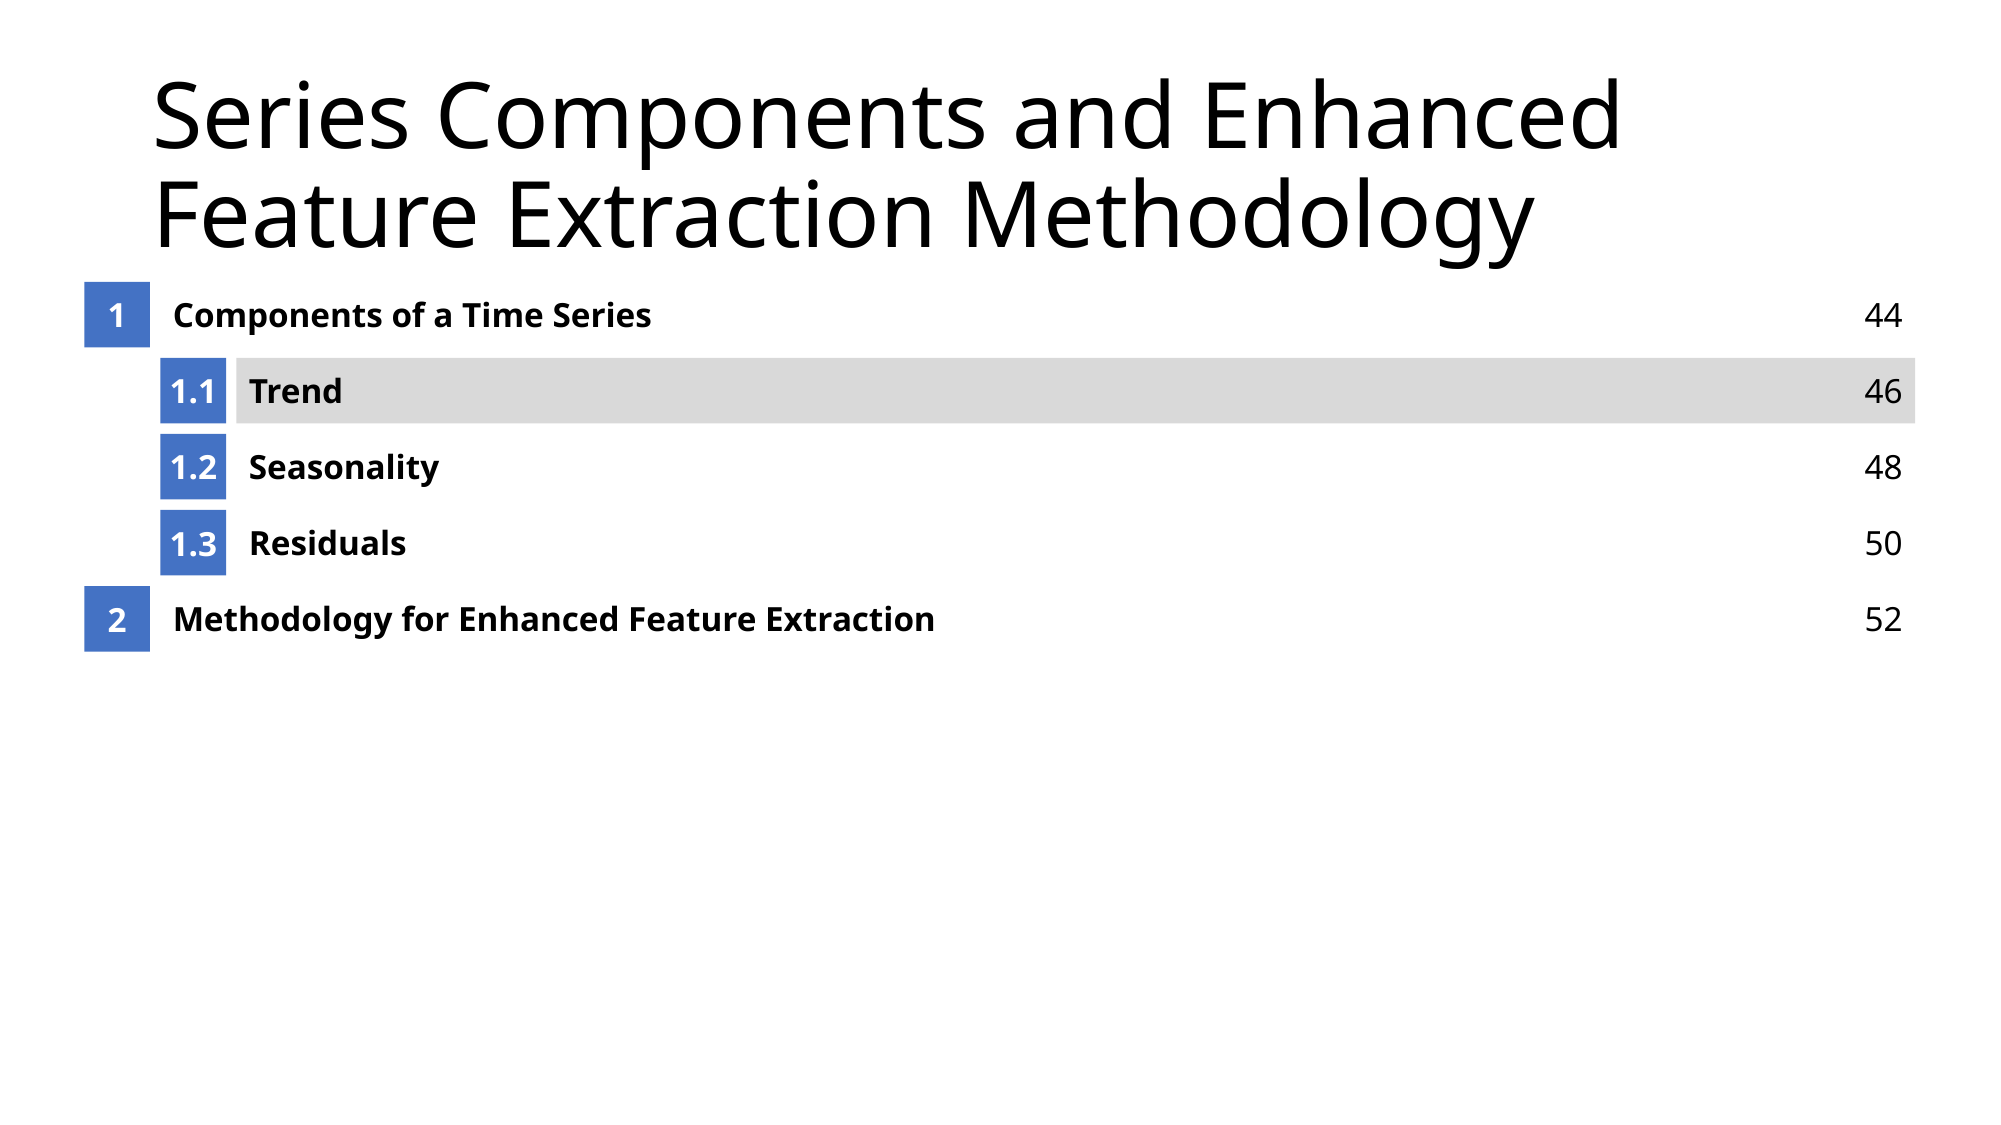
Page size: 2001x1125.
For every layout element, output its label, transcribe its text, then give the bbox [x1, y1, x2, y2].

text_box 44 [1884, 281, 1904, 348]
text_box Trend [235, 357, 953, 424]
text_box Seasonality [235, 433, 953, 500]
text_box Methodology for Enhanced Feature Extraction [159, 585, 953, 653]
text_box Residuals [235, 509, 953, 577]
title Series Components and Enhanced Feature Extraction Methodology [137, 59, 1863, 278]
text_box 46 [1884, 357, 1904, 424]
text_box 48 [1884, 433, 1904, 500]
text_box 1.2 [159, 433, 227, 500]
text_box 2 [83, 585, 151, 653]
text_box [1904, 357, 1916, 424]
text_box 1.3 [159, 509, 227, 577]
text_box Components of a Time Series [159, 281, 953, 348]
text_box 52 [1884, 585, 1904, 653]
text_box [953, 357, 1884, 424]
text_box 1.1 [159, 357, 227, 424]
text_box 50 [1884, 509, 1904, 577]
text_box 1 [83, 281, 151, 348]
